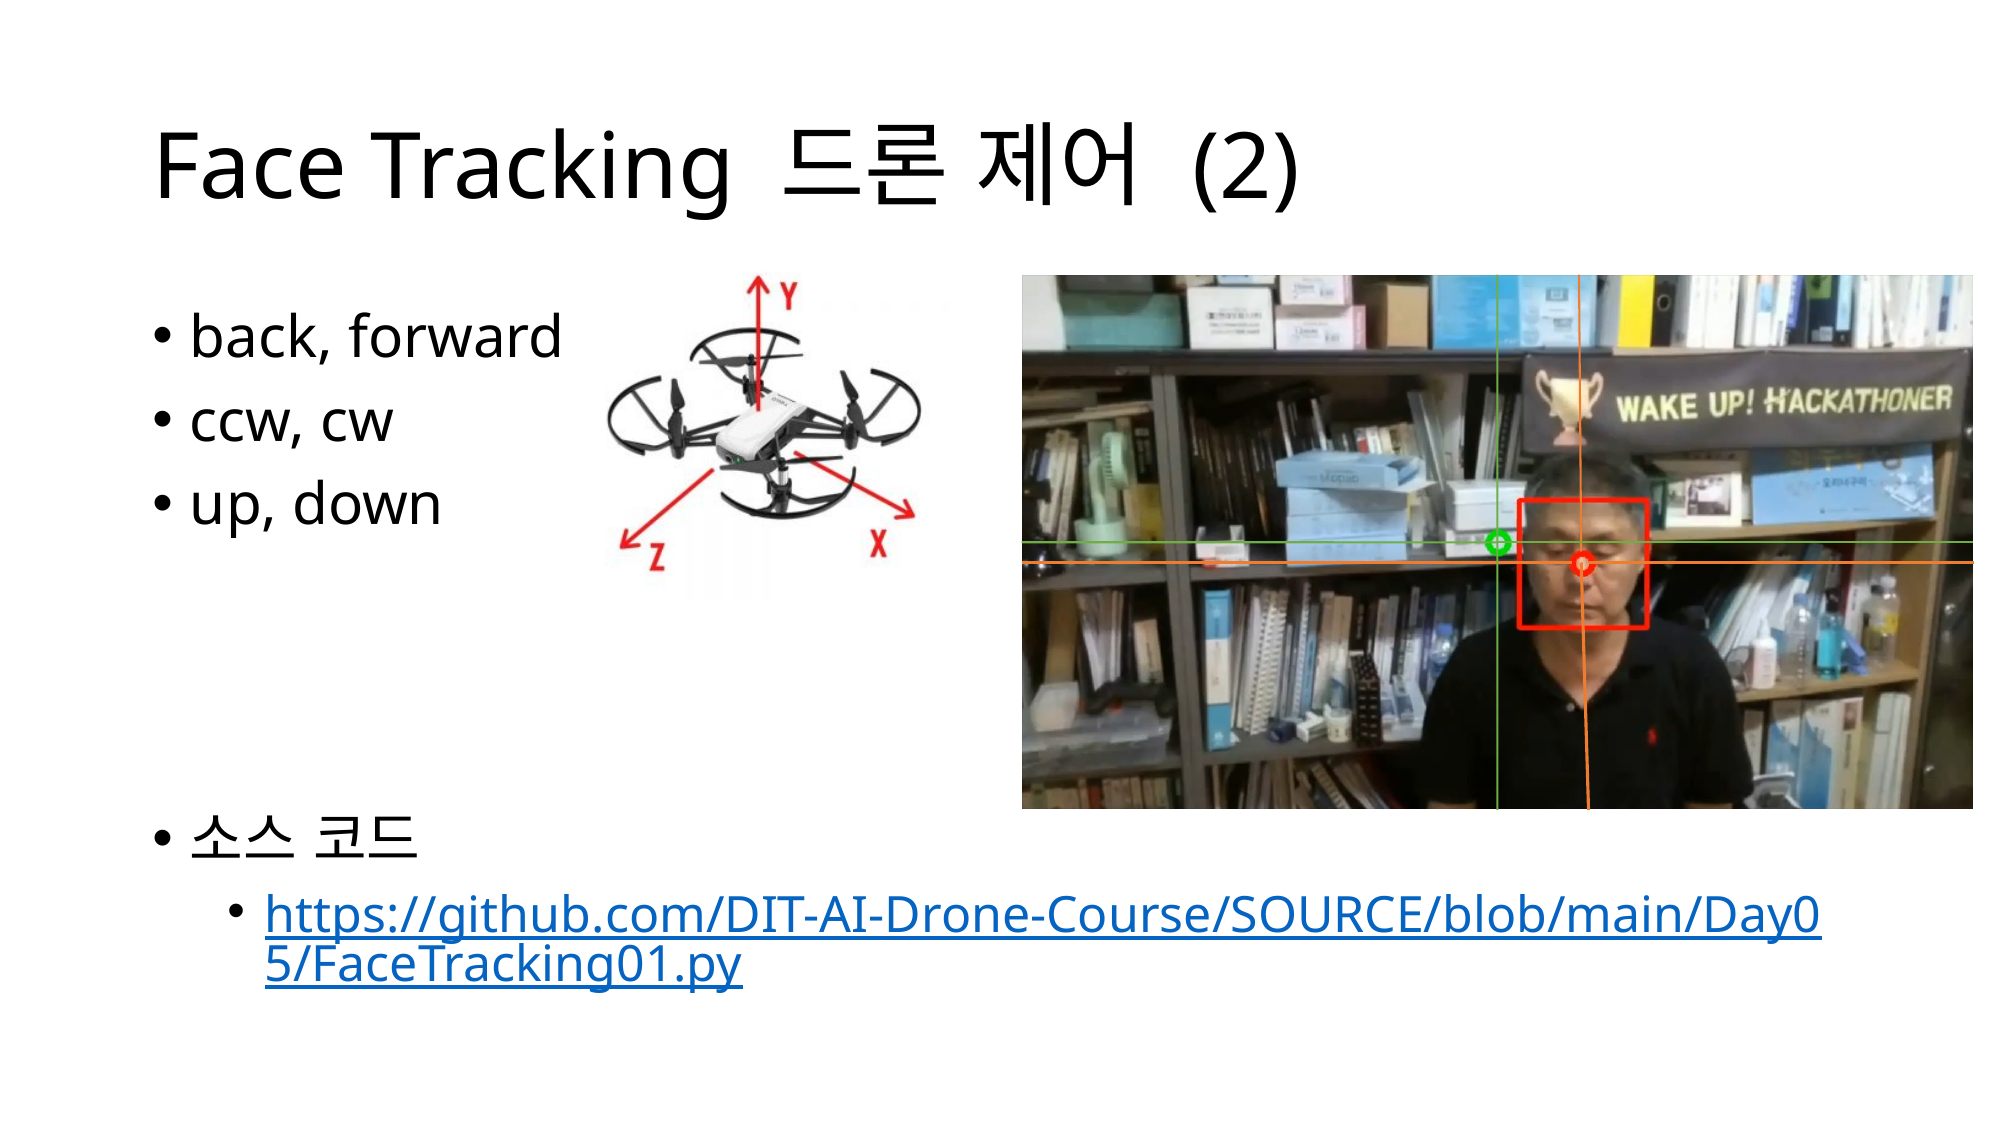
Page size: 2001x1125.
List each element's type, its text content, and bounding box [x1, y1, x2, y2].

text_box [1578, 274, 1582, 542]
picture [586, 233, 954, 601]
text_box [1498, 543, 1974, 810]
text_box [1021, 274, 1497, 542]
list back, forward ccw, cw up, down 소스 코드 https://github.com/DIT-AI-Drone-Course/SOURCE/blob/main/Day05/FaceTracking01.py [137, 299, 1863, 1014]
title Face Tracking 드론 제어 (2) [137, 59, 1863, 278]
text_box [1582, 274, 1974, 542]
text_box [1021, 563, 1497, 810]
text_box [1581, 562, 1589, 810]
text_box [1498, 274, 1578, 542]
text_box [1021, 543, 1497, 562]
